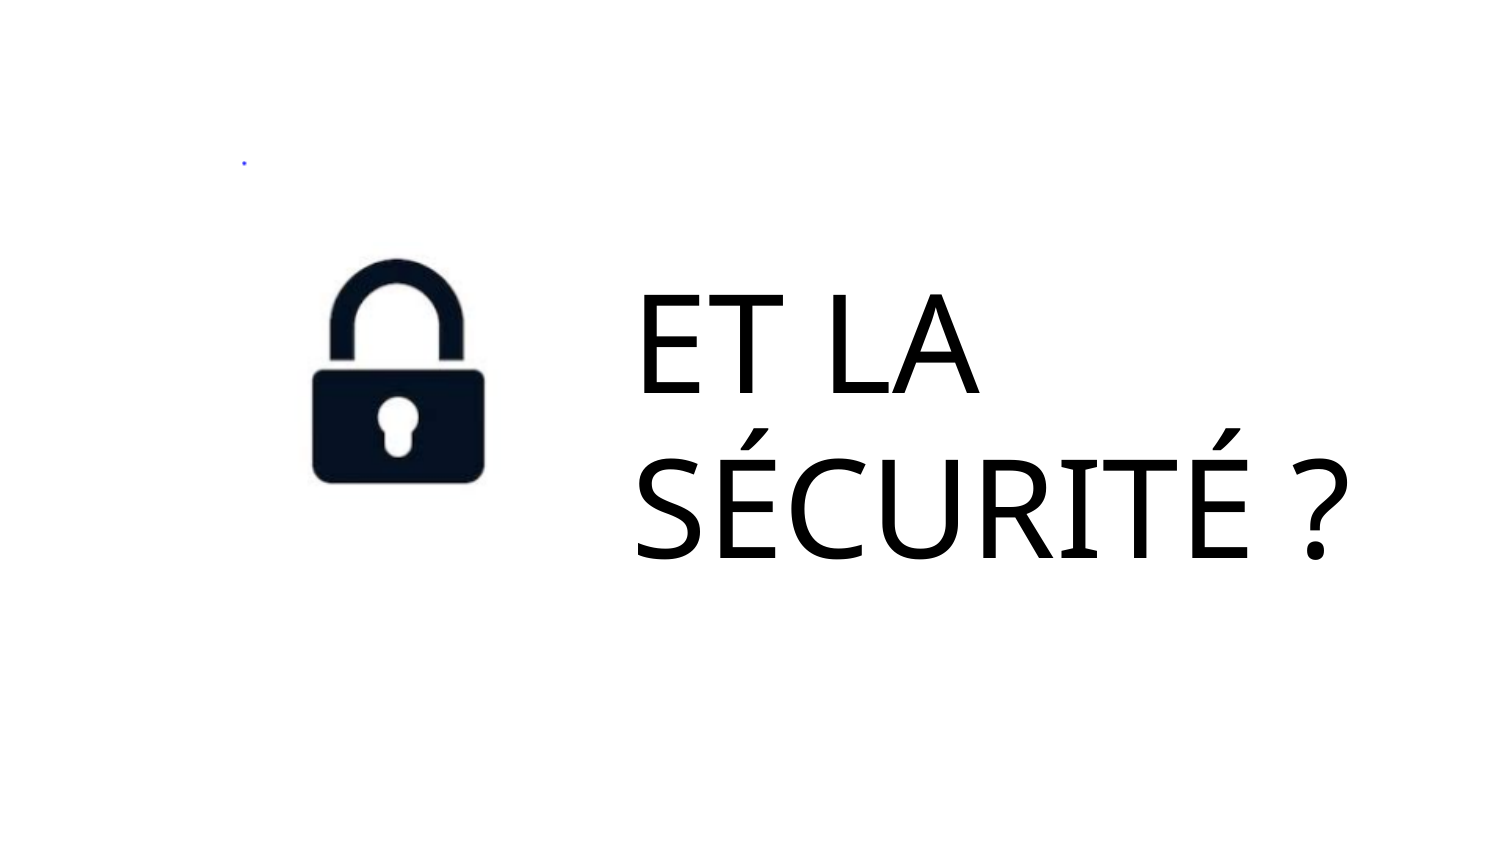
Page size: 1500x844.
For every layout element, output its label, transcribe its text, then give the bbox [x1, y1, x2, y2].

text_box ET LA SÉCURITÉ ? [631, 256, 1400, 410]
picture [241, 161, 524, 516]
